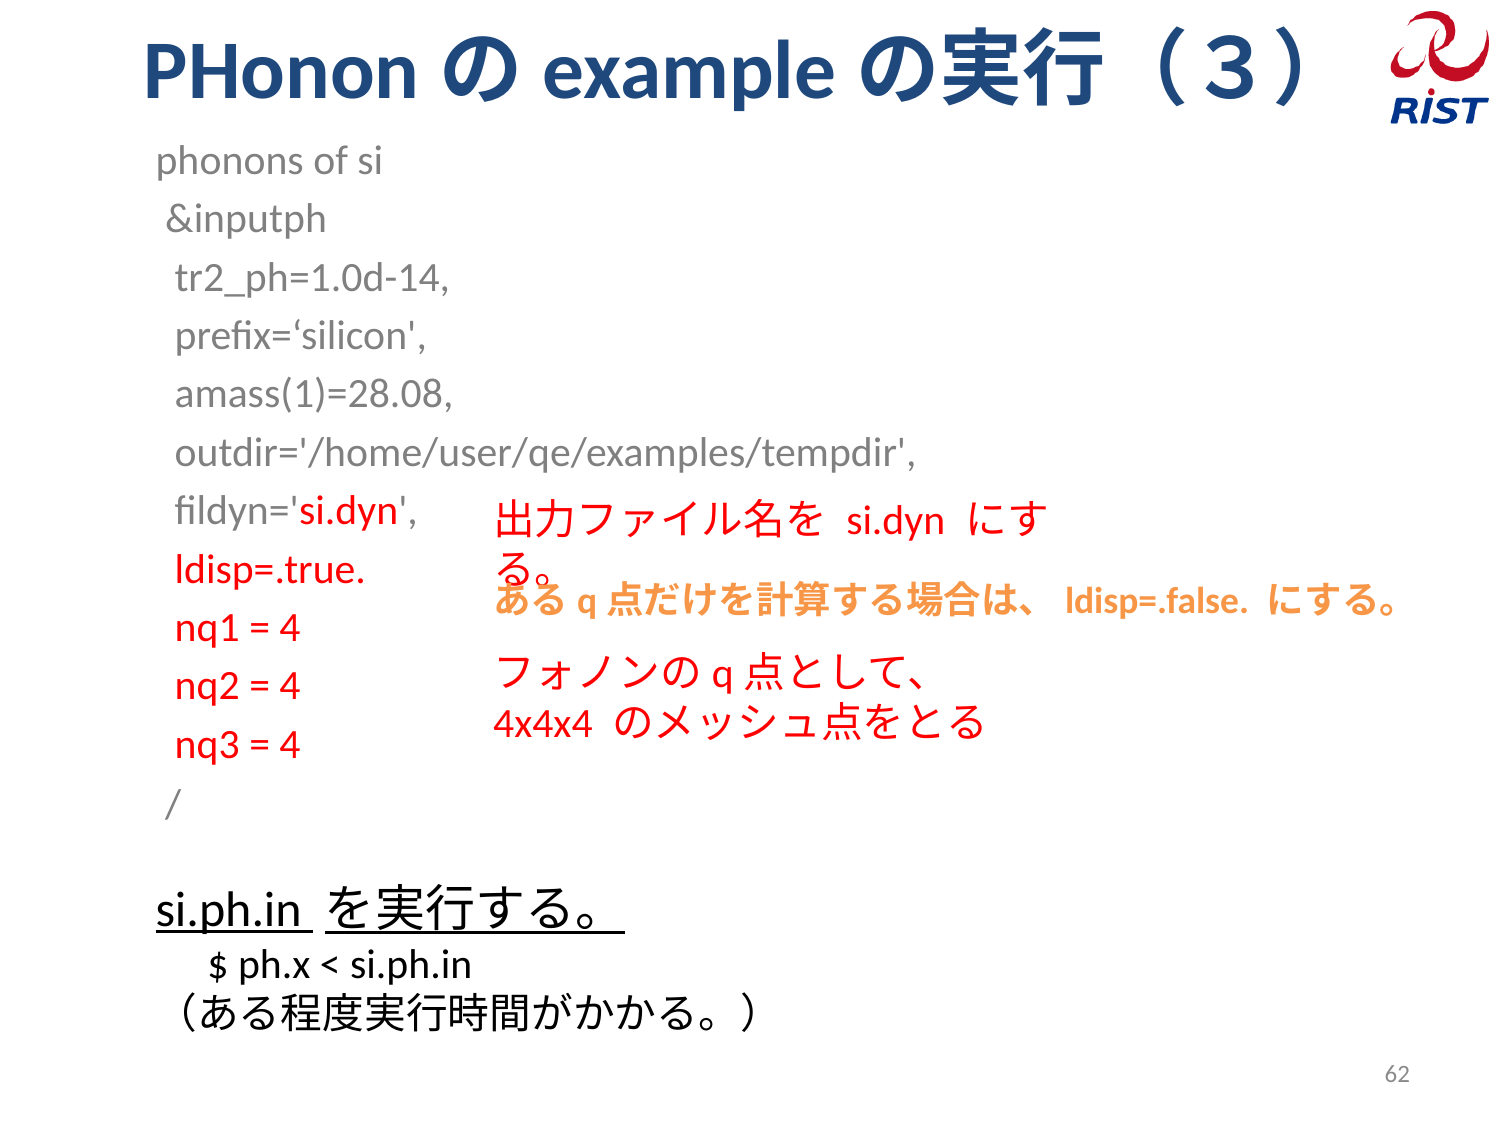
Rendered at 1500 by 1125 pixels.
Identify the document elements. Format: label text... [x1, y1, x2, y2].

slide_number 62 [1074, 1042, 1425, 1103]
text_box フォノンのq点として、 4x4x4 のメッシュ点をとる [478, 638, 1023, 753]
picture [1379, 0, 1500, 135]
title PHononのexampleの実行（３） [75, 7, 1425, 124]
text_box あるq点だけを計算する場合は、ldisp=.false. にする。 [478, 569, 1420, 629]
text_box 出力ファイル名を si.dyn にする。 [478, 485, 1098, 569]
list phonons of si &inputph tr2_ph=1.0d-14, prefix=‘silicon', amass(1)=28.08, outdir='/home/user/qe/examples/tempdir', fildyn='si.dyn', ldisp=.true. nq1 = 4 nq2 = 4 nq3 = 4 / si.ph.in を実行する。 $ ph.x < si.ph.in （ある程度実行時間がかかる。） [75, 125, 1425, 1125]
